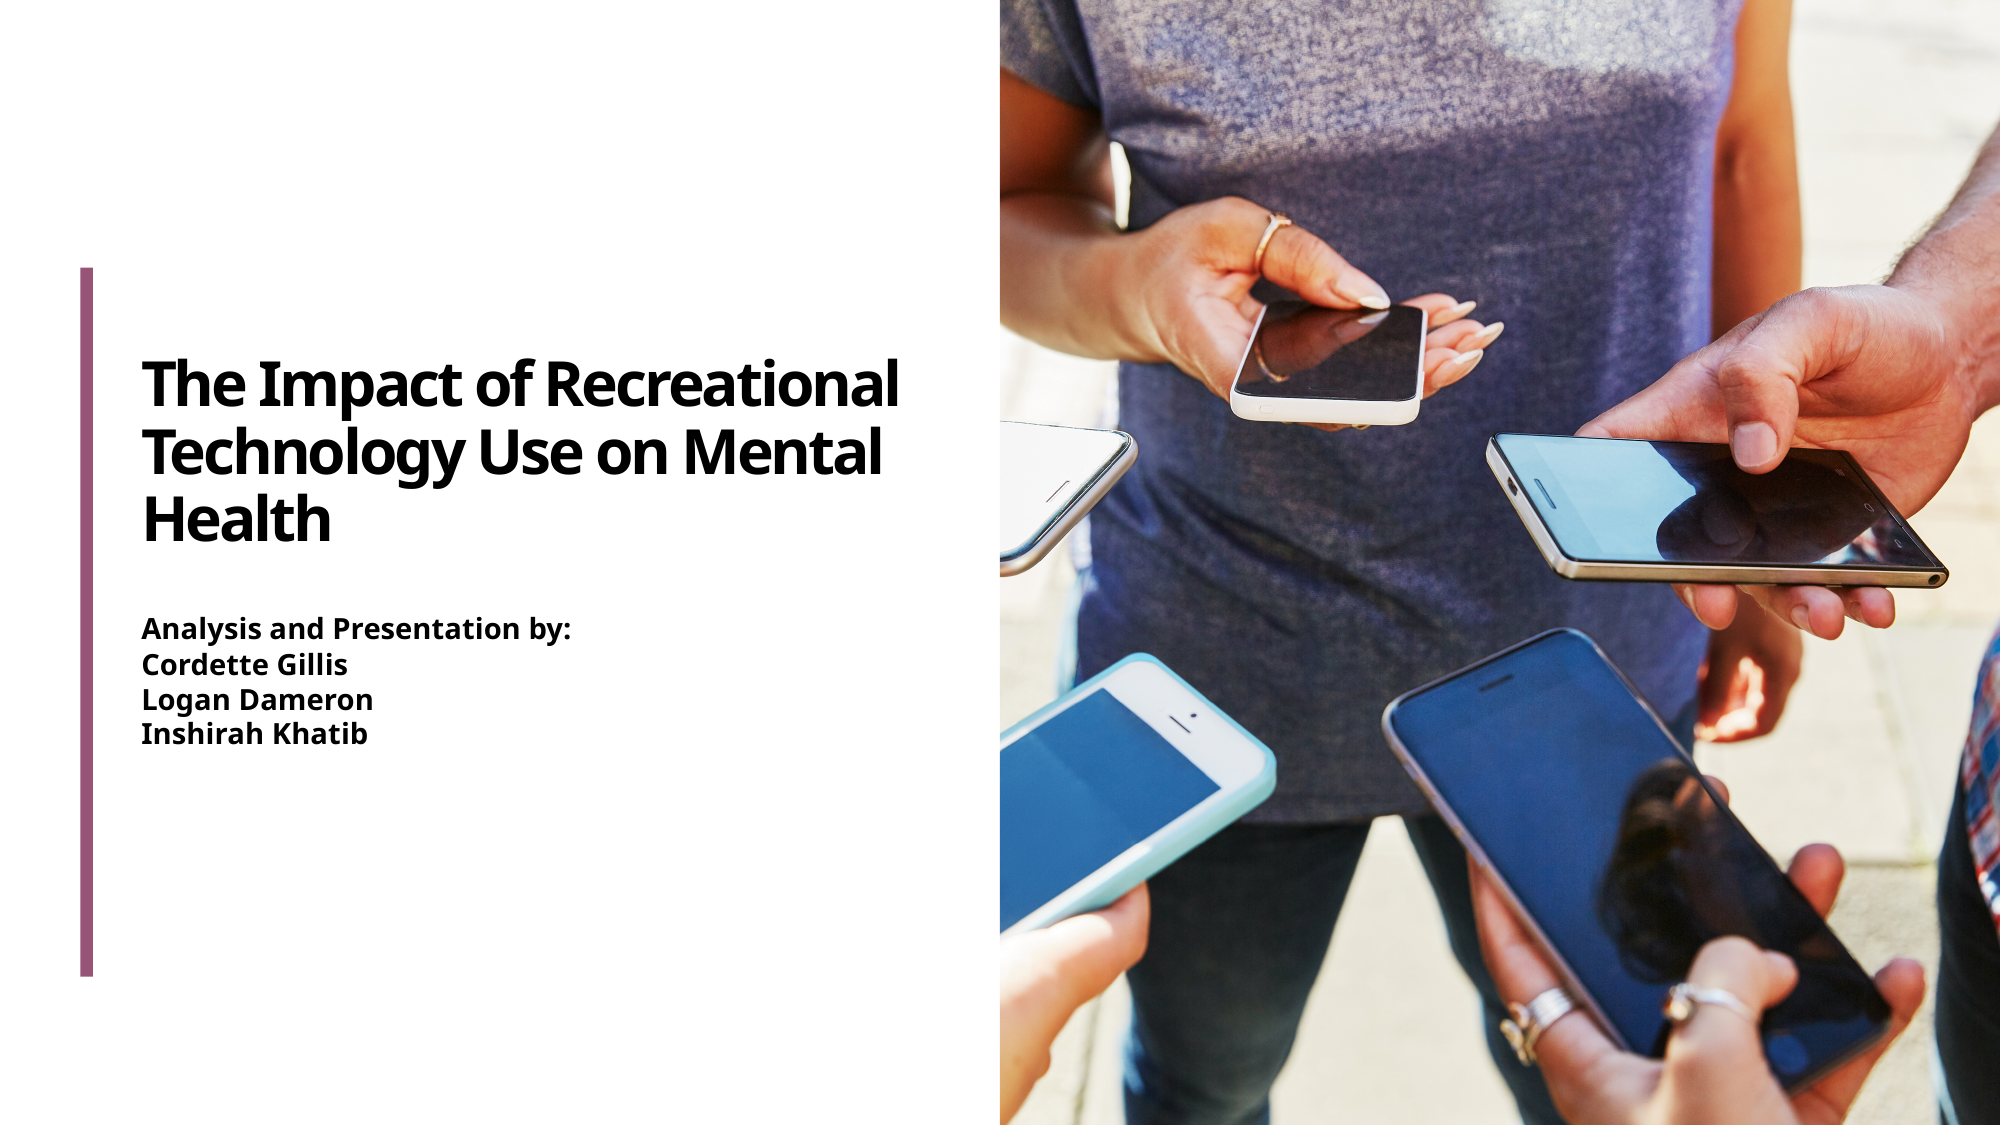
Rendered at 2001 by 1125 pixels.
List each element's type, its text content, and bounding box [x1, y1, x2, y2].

title The Impact of Recreational Technology Use on Mental Health [126, 345, 975, 563]
list Analysis and Presentation by: Cordette Gillis Logan Dameron Inshirah Khatib [126, 695, 846, 759]
picture [999, 0, 2000, 1125]
